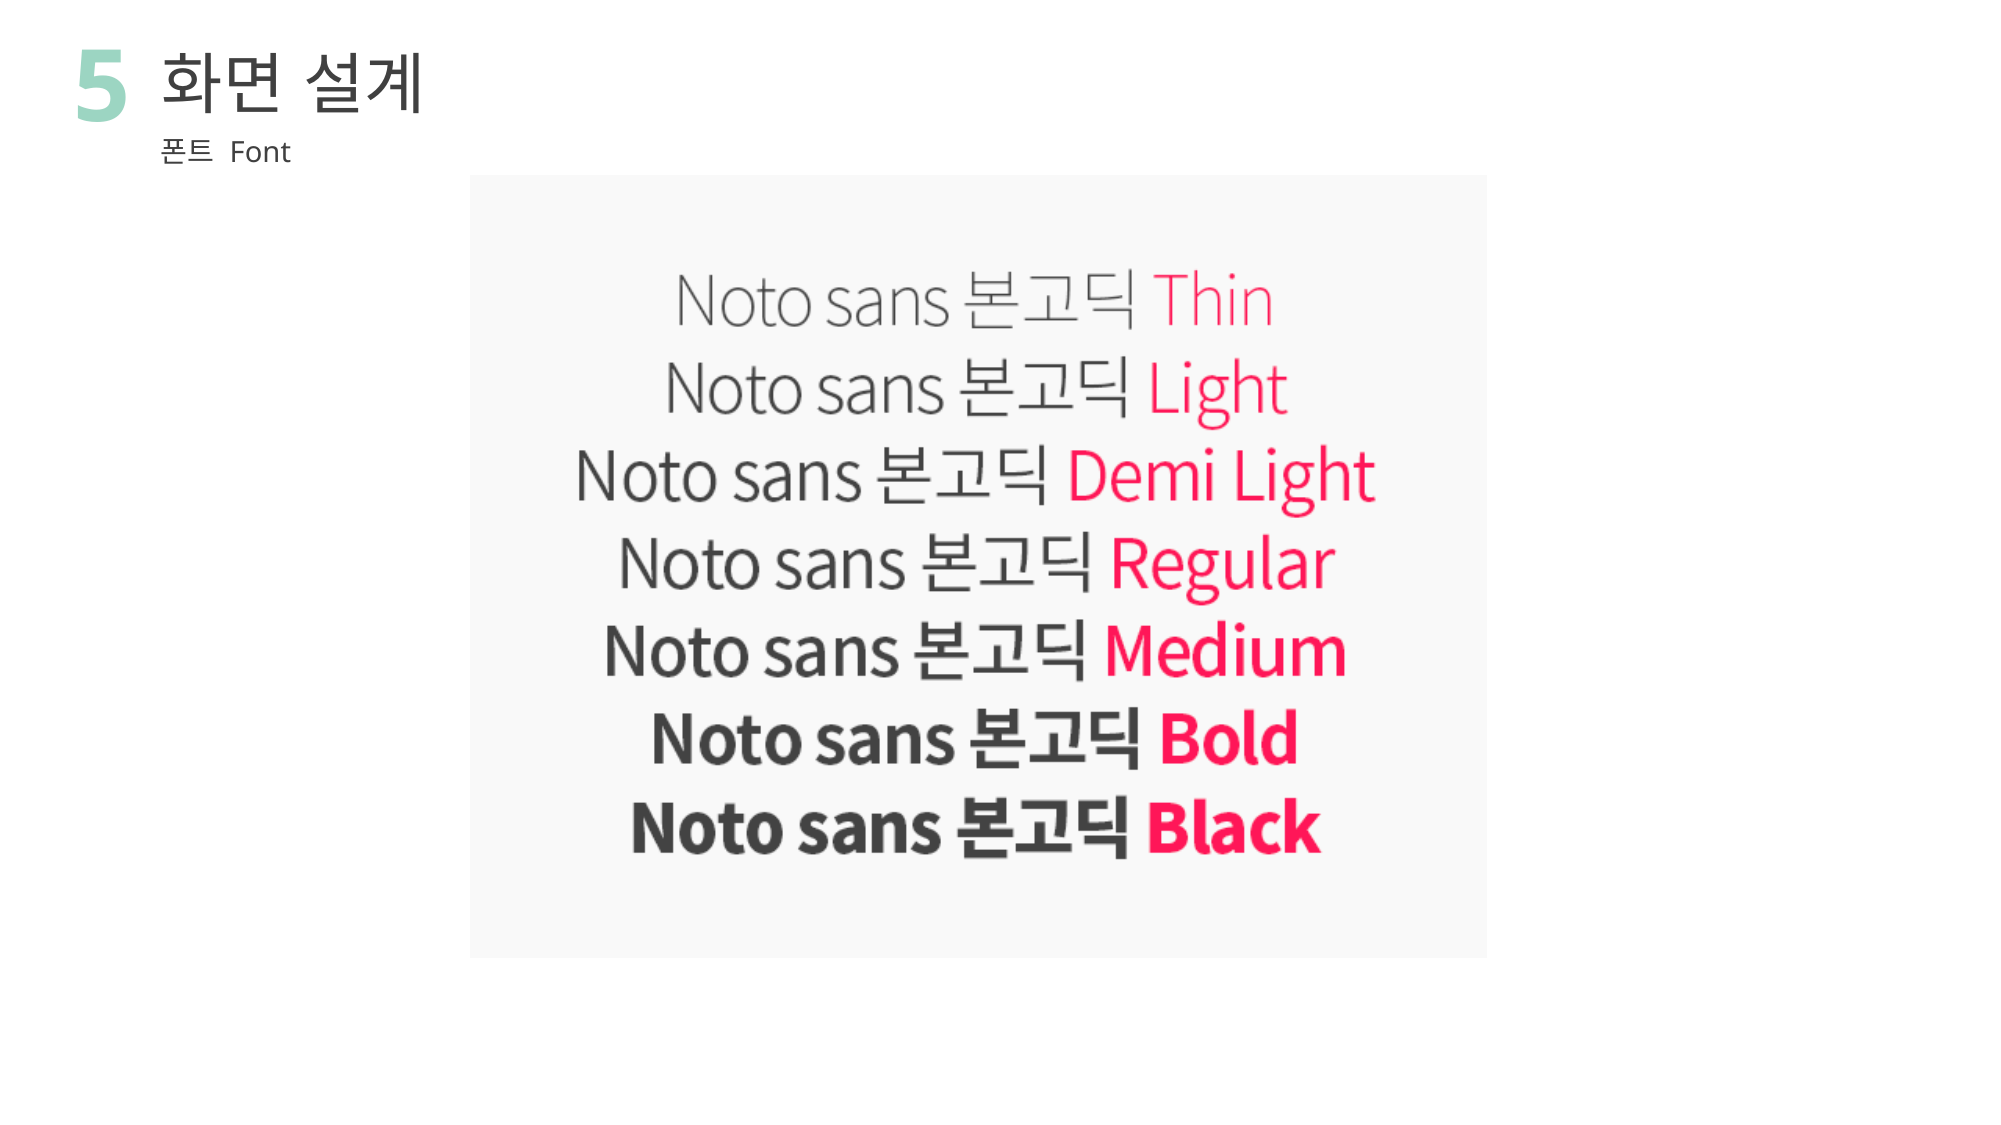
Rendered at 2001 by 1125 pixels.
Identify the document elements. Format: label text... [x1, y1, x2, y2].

text_box 화면 설계 [147, 34, 442, 129]
picture [470, 175, 1487, 958]
text_box 5 [58, 14, 146, 150]
text_box 폰트 Font [145, 125, 306, 176]
